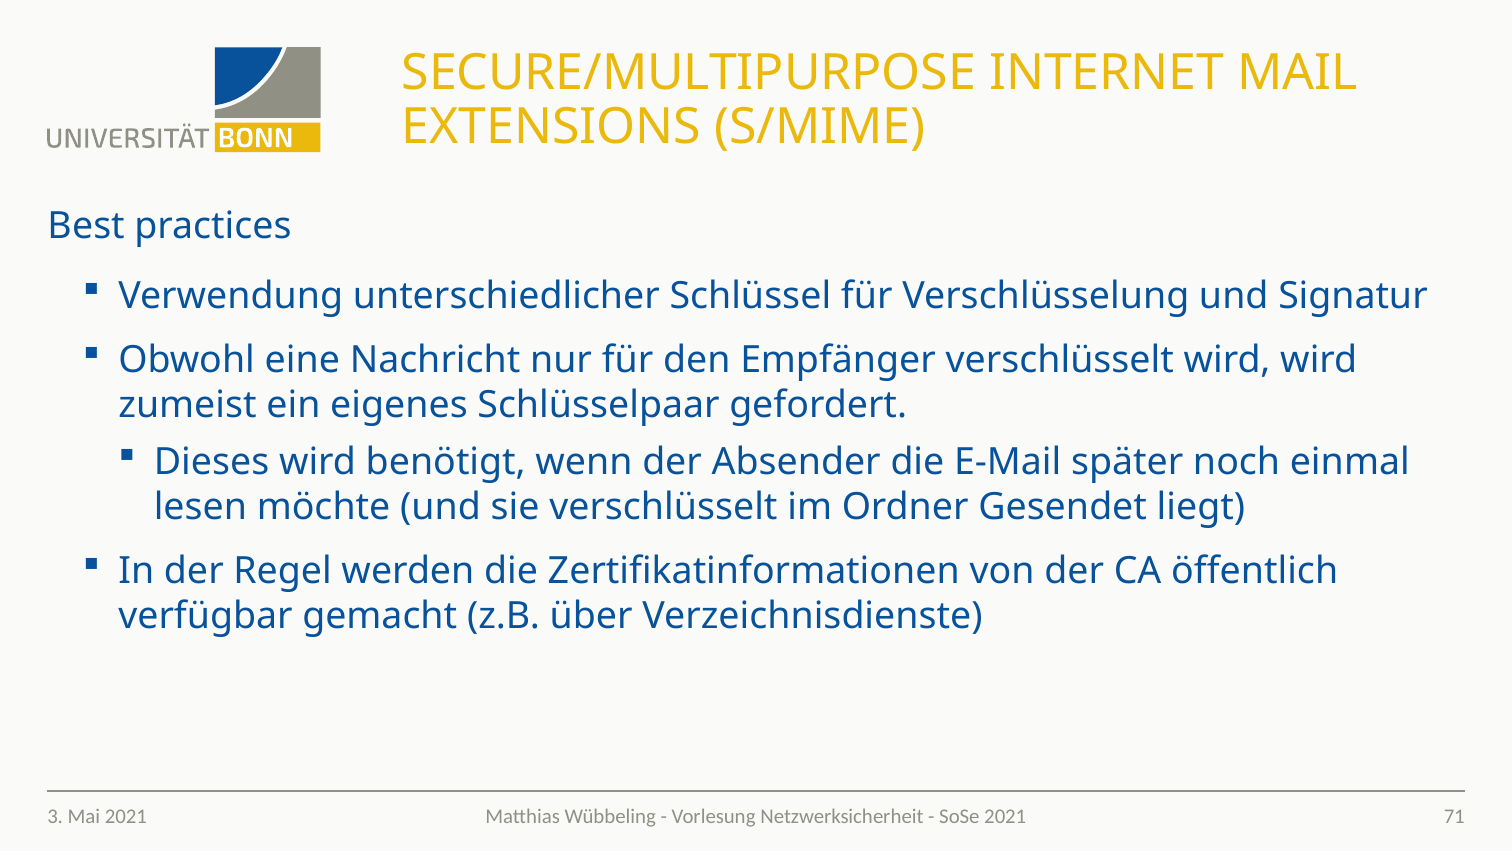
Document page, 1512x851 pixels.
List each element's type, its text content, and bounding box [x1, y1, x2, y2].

list Best practices Verwendung unterschiedlicher Schlüssel für Verschlüsselung und Signatur Obwohl eine Nachricht nur für den Empfänger verschlüsselt wird, wird zumeist ein eigenes Schlüsselpaar gefordert. Dieses wird benötigt, wenn der Absender die E-Mail später noch einmal lesen möchte (und sie verschlüsselt im Ordner Gesendet liegt) In der Regel werden die Zertifikatinformationen von der CA öffentlich verfügbar gemacht (z.B. über Verzeichnisdienste) [47, 200, 1465, 745]
slide_number 3. Mai 2021 [47, 791, 189, 839]
footer Matthias Wübbeling - Vorlesung Netzwerksicherheit - SoSe 2021 [342, 791, 1170, 839]
slide_number 71 [1370, 791, 1465, 839]
title Secure/Multipurpose Internet Mail Extensions (S/MIME) [401, 47, 1465, 154]
